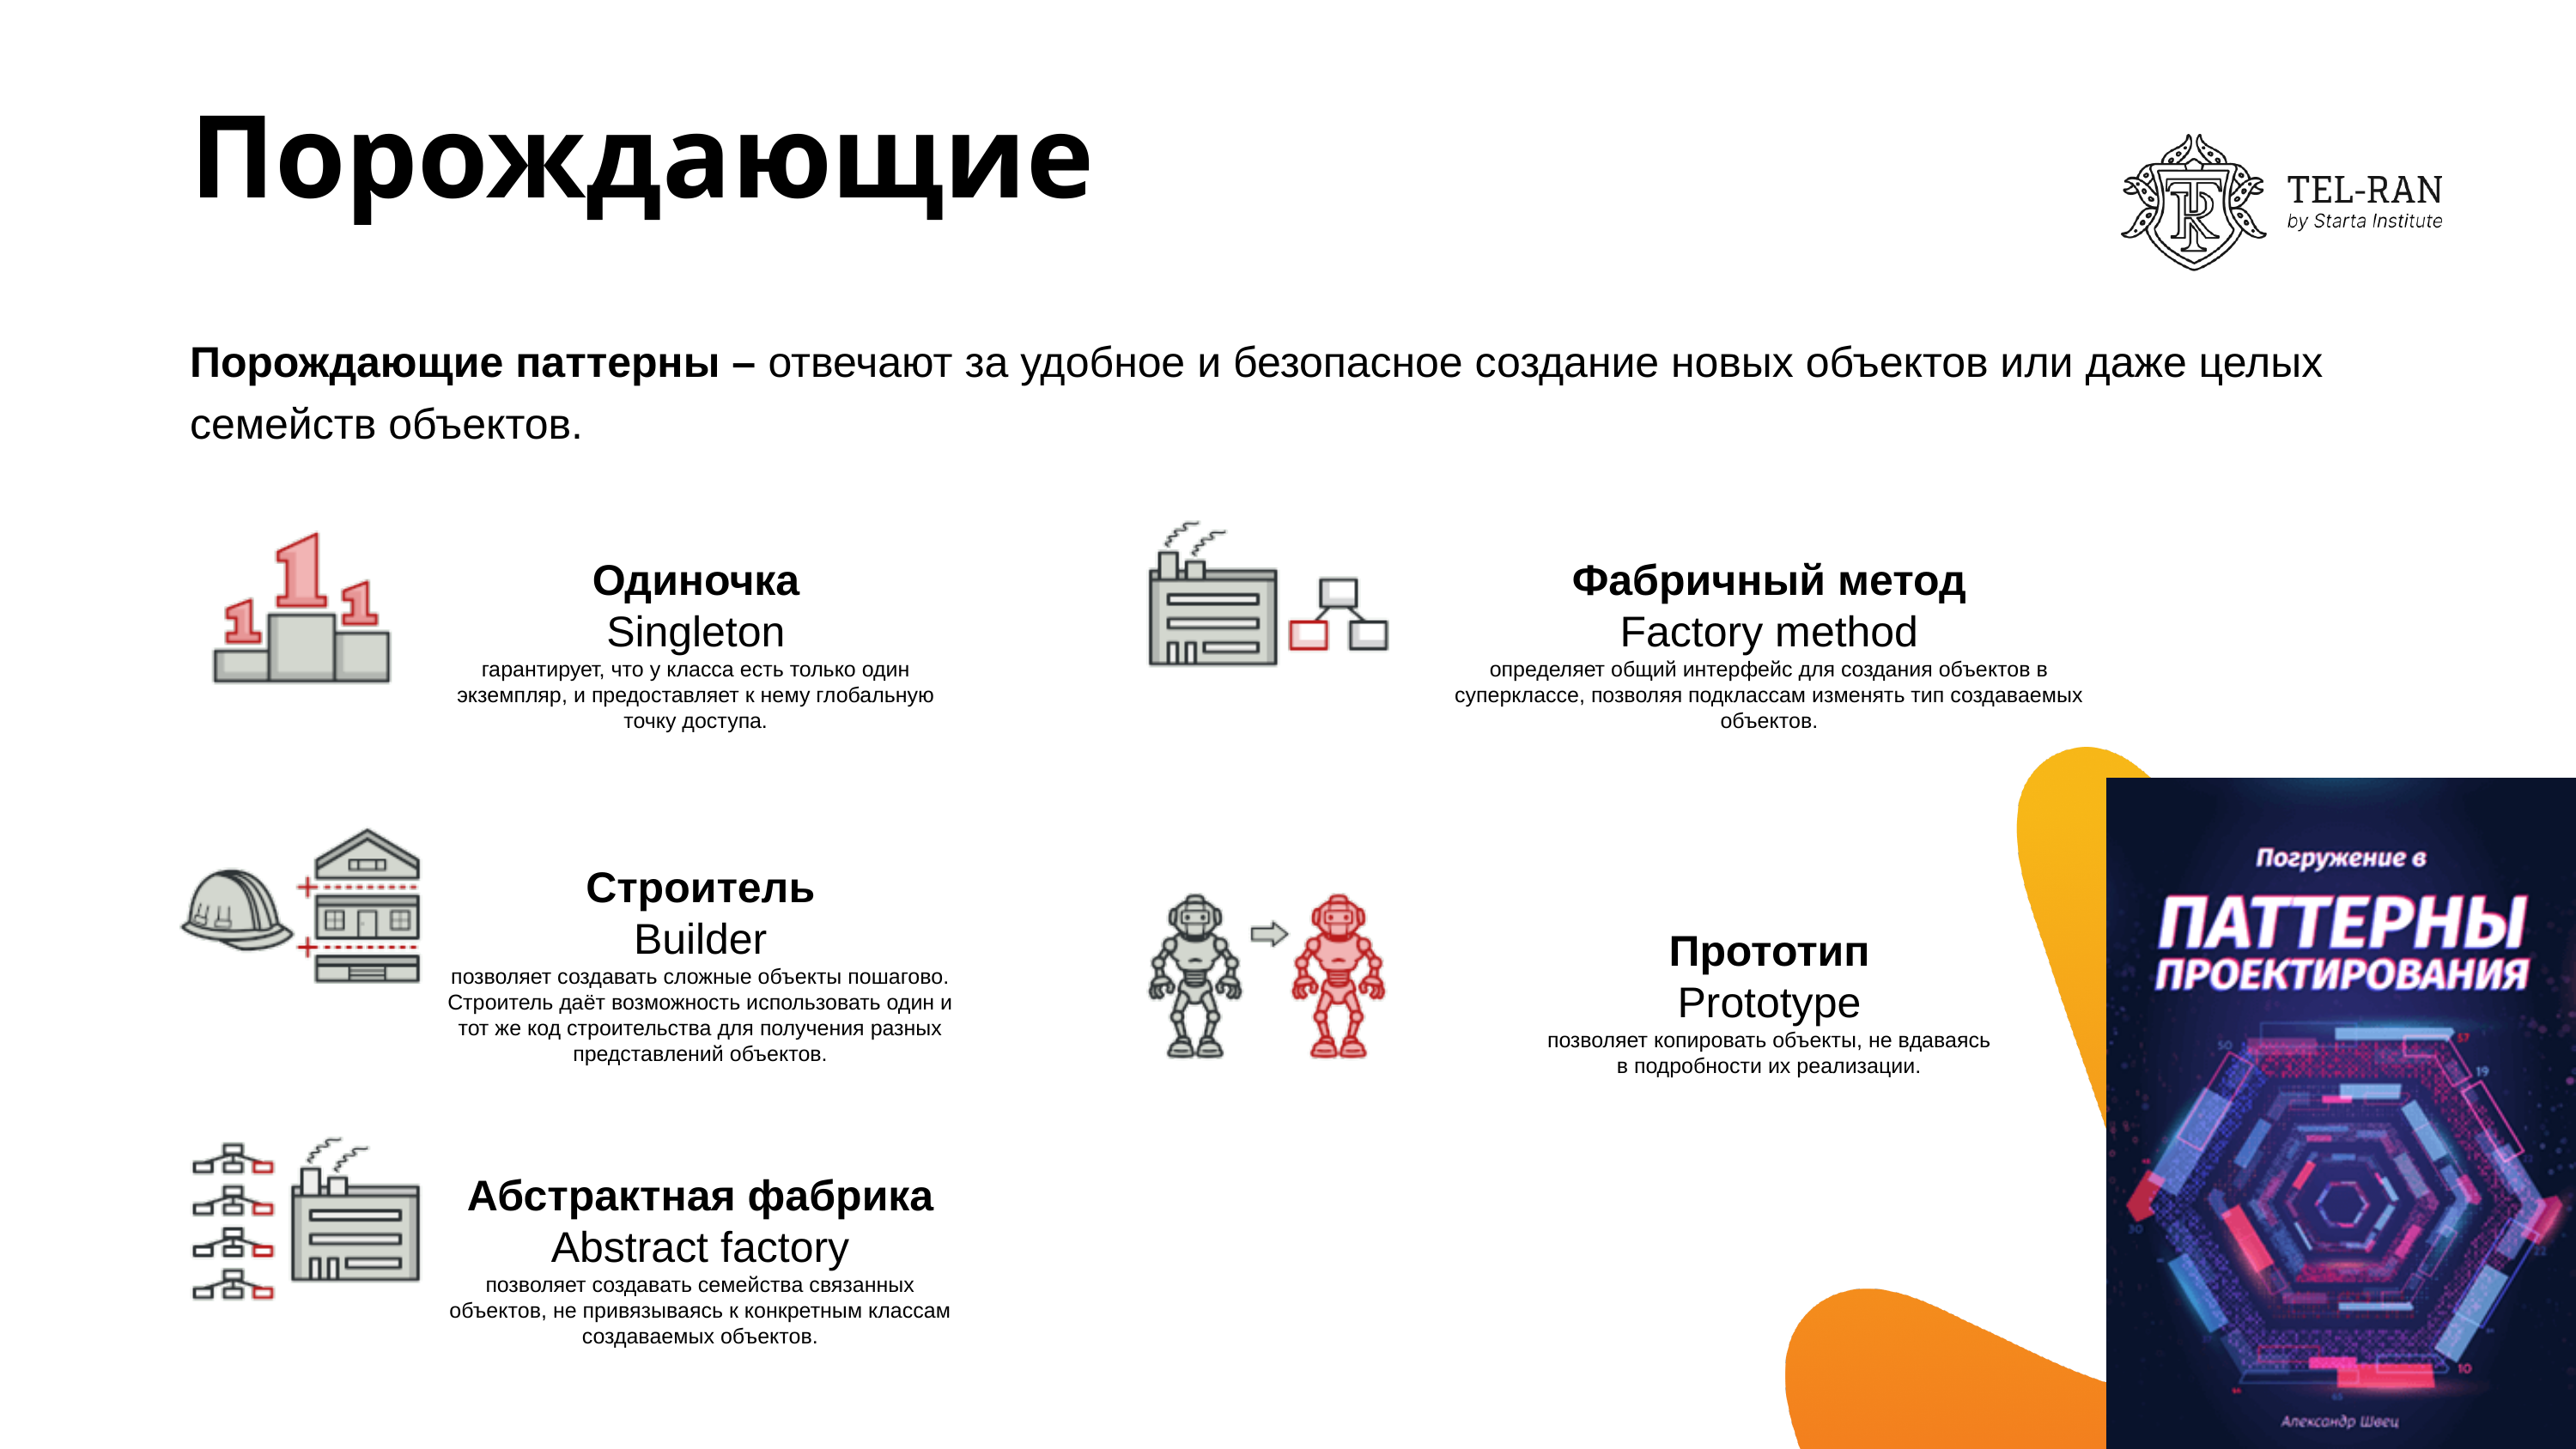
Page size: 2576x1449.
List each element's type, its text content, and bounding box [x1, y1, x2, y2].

picture [177, 513, 428, 694]
picture [177, 1130, 428, 1310]
picture [1141, 886, 1393, 1066]
picture [1141, 514, 1393, 694]
text_box Прототип Prototype позволяет копировать объекты, не вдаваясь в подробности их реализации. [1527, 916, 2012, 1084]
picture [2121, 134, 2442, 271]
text_box Одиночка Singleton гарантирует, что у класса есть только один экземпляр, и предоставляет к нему глобальную точку доступа. [418, 545, 974, 739]
title Порождающие [177, 76, 2107, 318]
text_box Фабричный метод Factory method определяет общий интерфейс для создания объектов в суперклассе, позволяя подклассам изменять тип создаваемых объектов. [1431, 545, 2107, 739]
picture [1620, 747, 2576, 1449]
text_box Строитель Builder позволяет создавать сложные объекты пошагово. Строитель даёт возможность использовать один и тот же код строительства для получения разных представлений объектов. [427, 852, 974, 1072]
text_box Абстрактная фабрика Abstract factory позволяет создавать семейства связанных объектов, не привязываясь к конкретным классам создаваемых объектов. [427, 1161, 974, 1355]
text_box Порождающие паттерны – отвечают за удобное и безопасное создание новых объектов или даже целых семейств объектов. [177, 318, 2508, 455]
picture [177, 822, 428, 1002]
